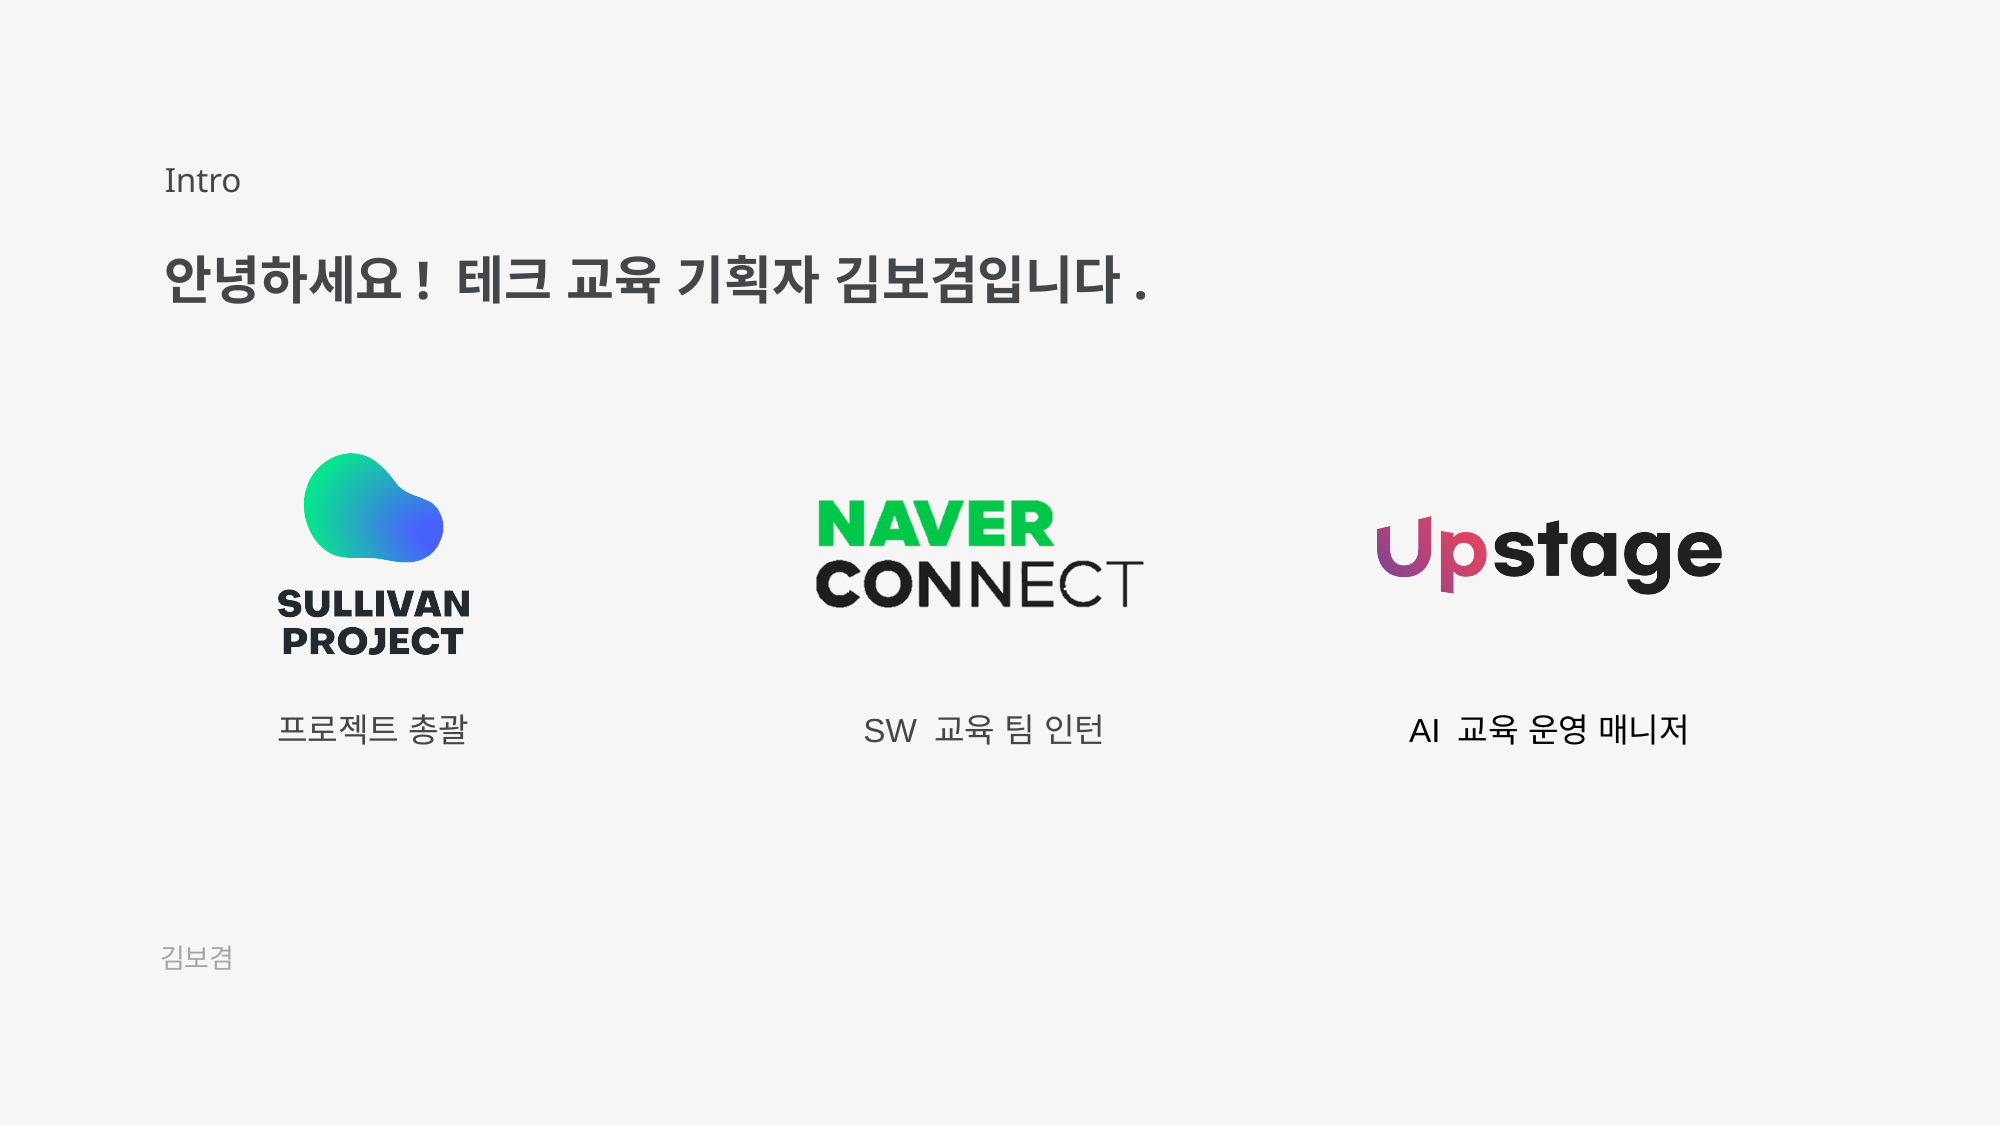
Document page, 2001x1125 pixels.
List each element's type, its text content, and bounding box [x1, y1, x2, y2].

text_box SW 교육 팀 인턴 [848, 701, 1121, 757]
picture [277, 453, 469, 655]
picture [774, 462, 1163, 646]
text_box 김보겸 [145, 934, 257, 982]
text_box Intro [150, 151, 469, 207]
picture [1377, 516, 1722, 595]
text_box 안녕하세요! 테크 교육 기획자 김보겸입니다. [149, 240, 1360, 318]
text_box AI 교육 운영 매니저 [1394, 701, 1705, 757]
text_box 프로젝트 총괄 [262, 701, 485, 757]
